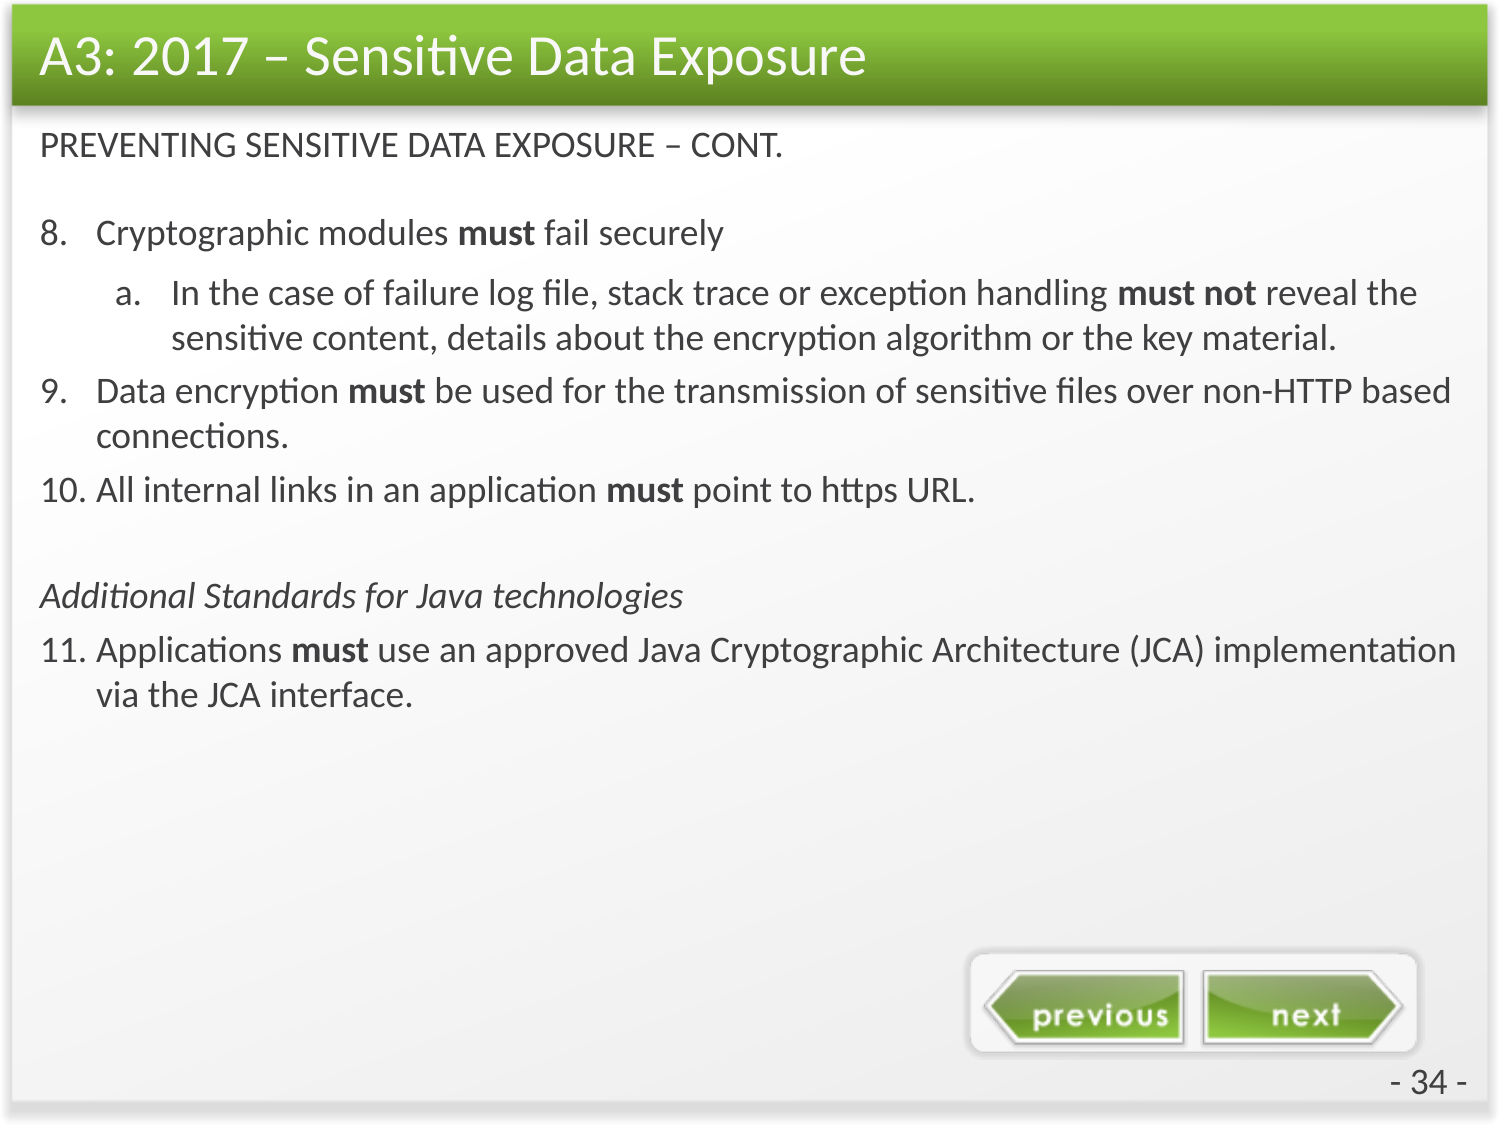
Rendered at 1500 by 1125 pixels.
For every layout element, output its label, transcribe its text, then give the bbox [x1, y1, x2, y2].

list Cryptographic modules must fail securely In the case of failure log file, stack trace or exception handling must not reveal the sensitive content, details about the encryption algorithm or the key material. Data encryption must be used for the transmission of sensitive files over non-HTTP based connections. All internal links in an application must point to https URL. Additional Standards for Java technologies Applications must use an approved Java Cryptographic Architecture (JCA) implementation via the JCA interface. [24, 200, 1475, 950]
picture [0, 0, 1500, 1125]
list PREVENTING SENSITIVE DATA EXPOSURE – CONT. [24, 112, 1475, 175]
title A3: 2017 – Sensitive Data Exposure [24, 10, 1475, 99]
slide_number - 34 - [1374, 1050, 1488, 1088]
